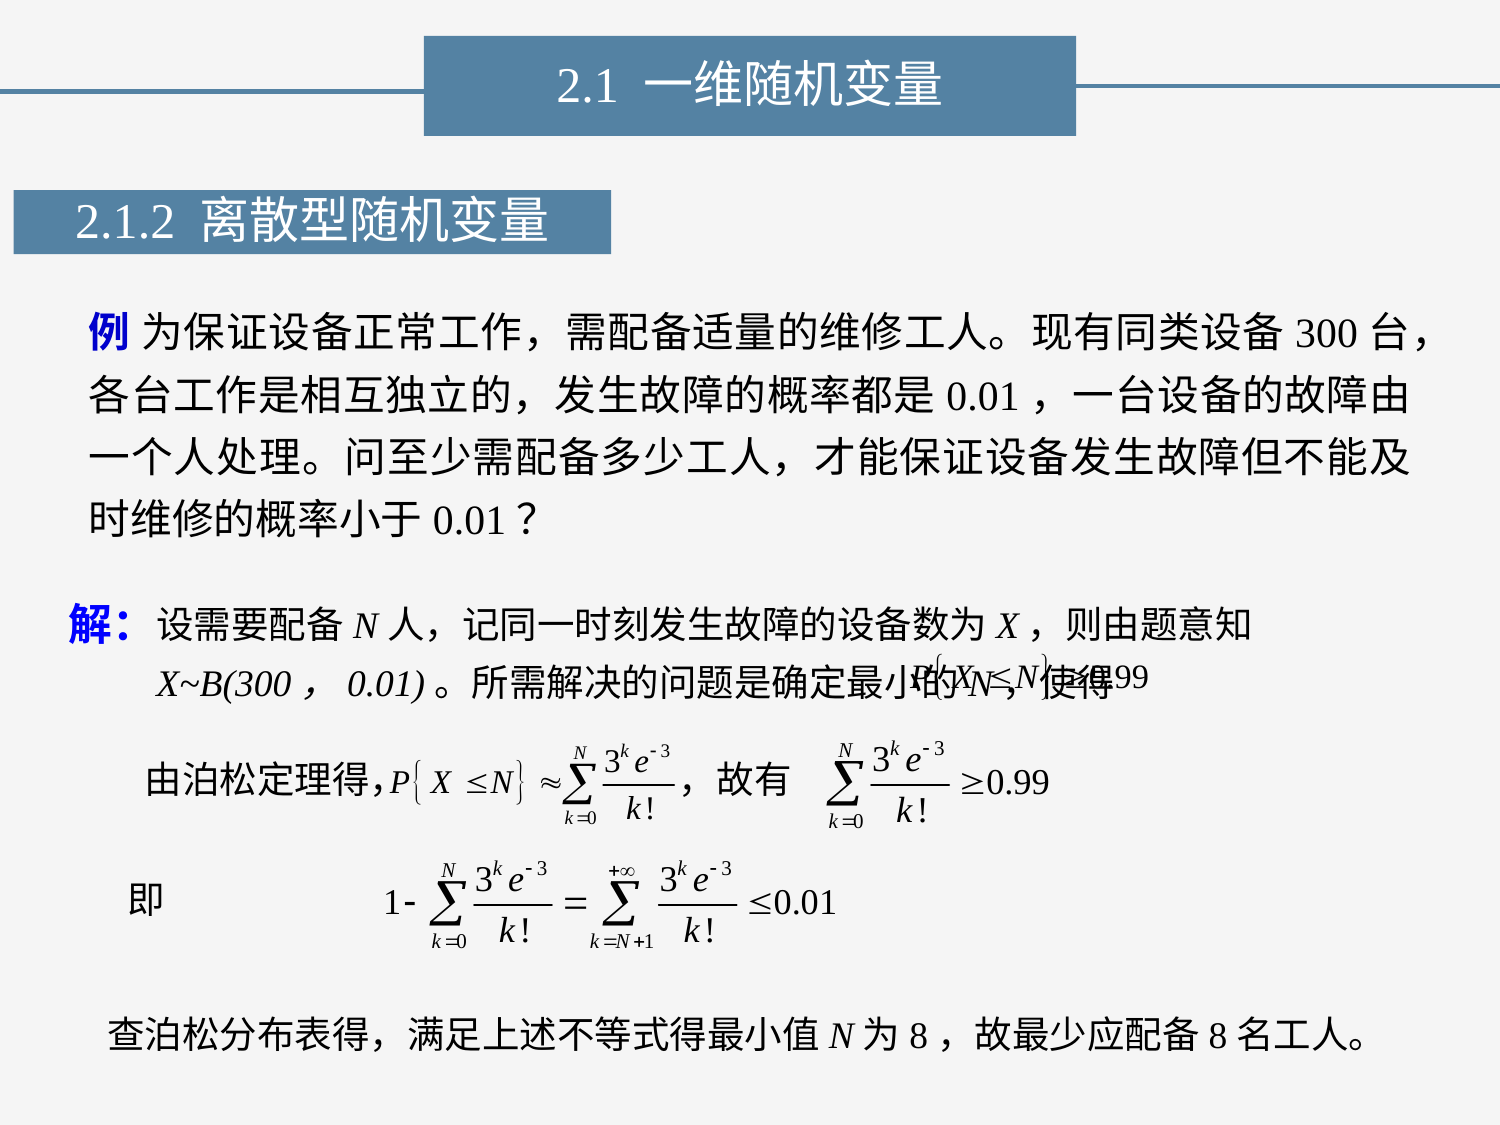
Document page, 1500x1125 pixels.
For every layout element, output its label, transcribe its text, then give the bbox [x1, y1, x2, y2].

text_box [141, 579, 1403, 714]
text_box 由泊松定理得， ，故有 [129, 749, 383, 809]
text_box 即 [112, 868, 180, 928]
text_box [821, 730, 1055, 837]
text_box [381, 850, 841, 957]
text_box 查泊松分布表得，满足上述不等式得最小值N为8，故最少应配备8名工人。 [92, 1003, 1402, 1064]
text_box 例 为保证设备正常工作，需配备适量的维修工人。现有同类设备300台，各台工作是相互独立的，发生故障的概率都是0.01，一台设备的故障由一个人处理。问至少需配备多少工人，才能保证设备发生故障但不能及时维修的概率小于0.01？ [74, 286, 1426, 551]
text_box 由泊松定理得， ，故有 [682, 749, 807, 809]
text_box 2.1 一维随机变量 [423, 35, 1077, 136]
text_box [383, 735, 682, 833]
text_box 解： [53, 589, 141, 657]
text_box 2.1.2 离散型随机变量 [13, 190, 612, 255]
